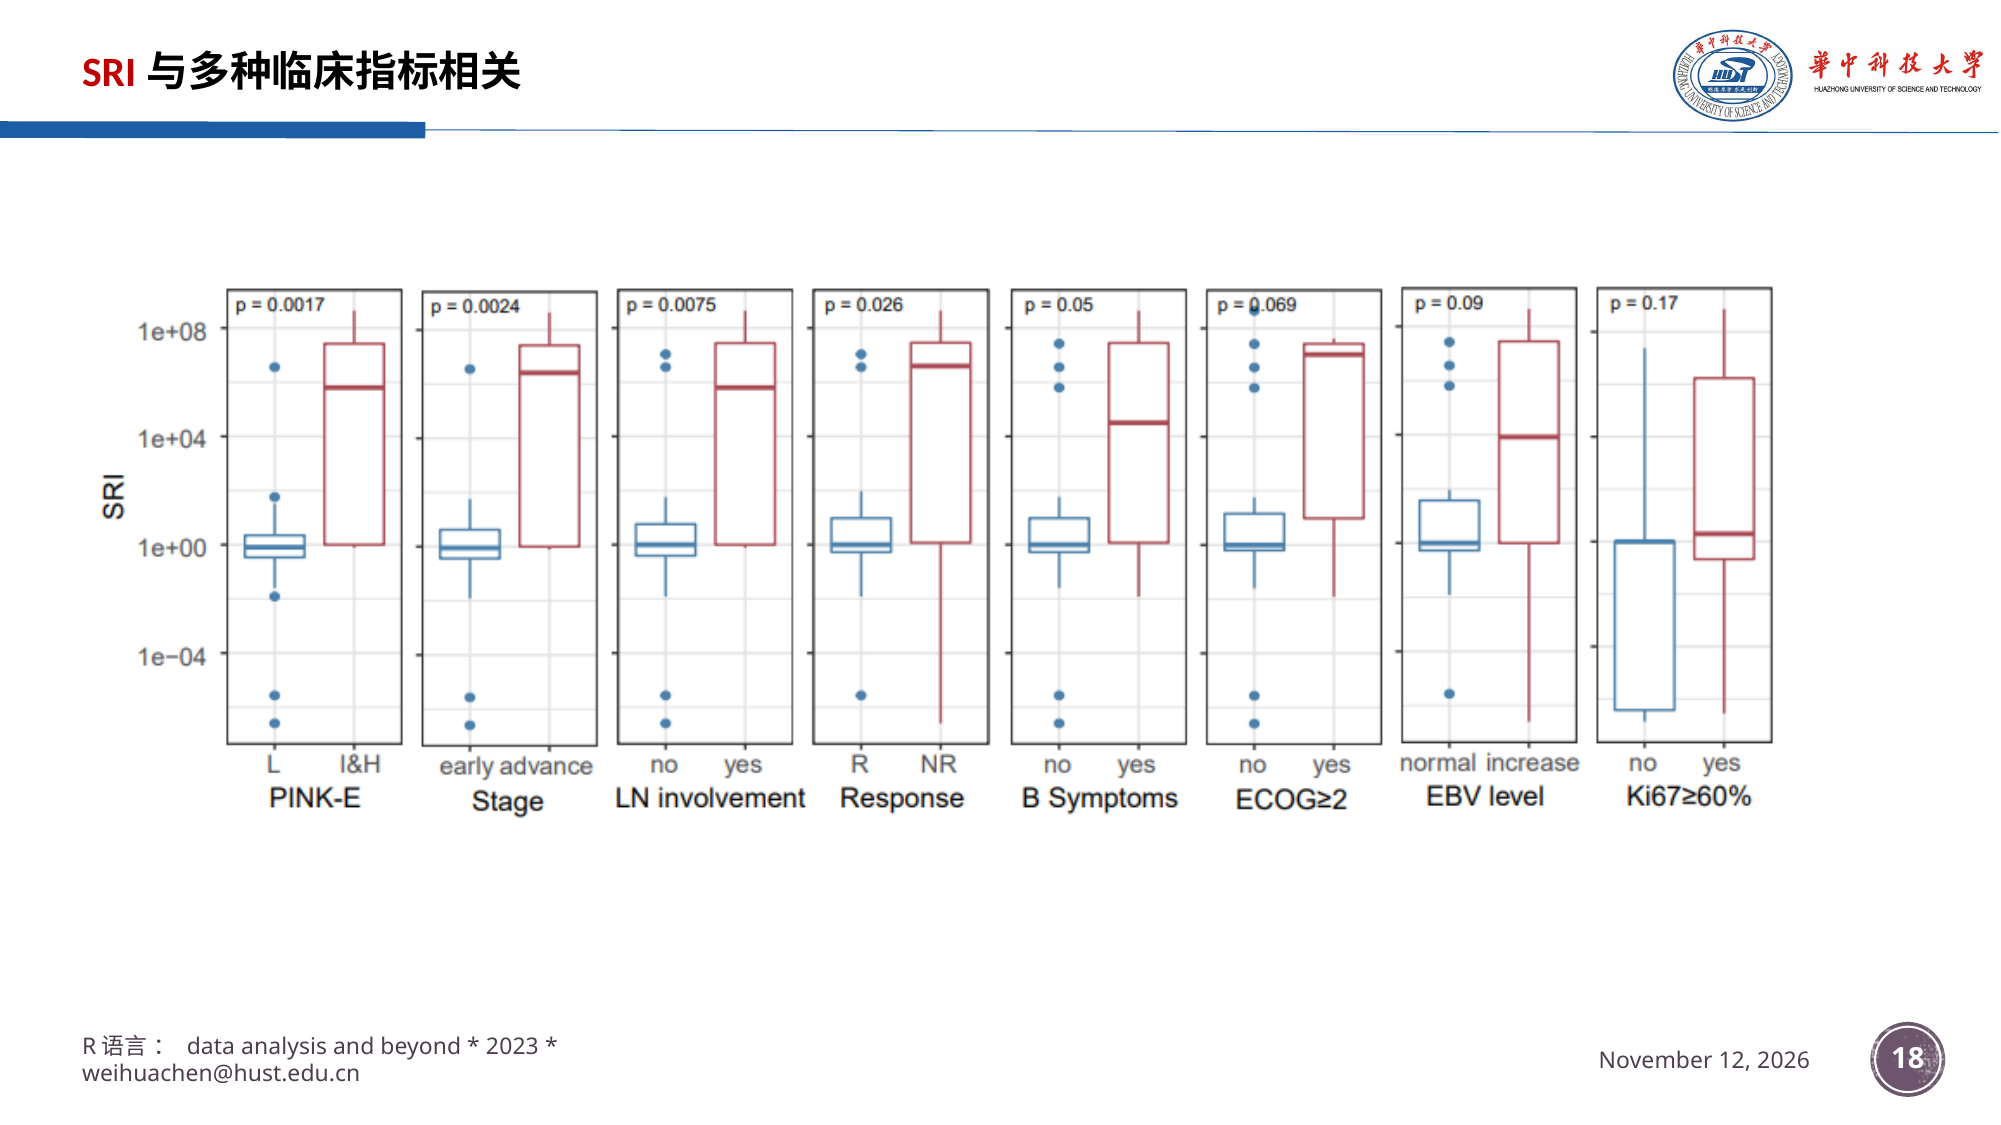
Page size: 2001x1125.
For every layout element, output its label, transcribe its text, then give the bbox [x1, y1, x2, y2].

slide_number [1541, 1030, 1826, 1091]
title SRI与多种临床指标相关 [67, 34, 1628, 113]
picture [93, 282, 1799, 823]
picture [1667, 28, 1984, 123]
footer R语言 ： data analysis and beyond * 2023 * weihuachen@hust.edu.cn [67, 1028, 693, 1089]
slide_number 18 [1855, 1028, 1961, 1089]
